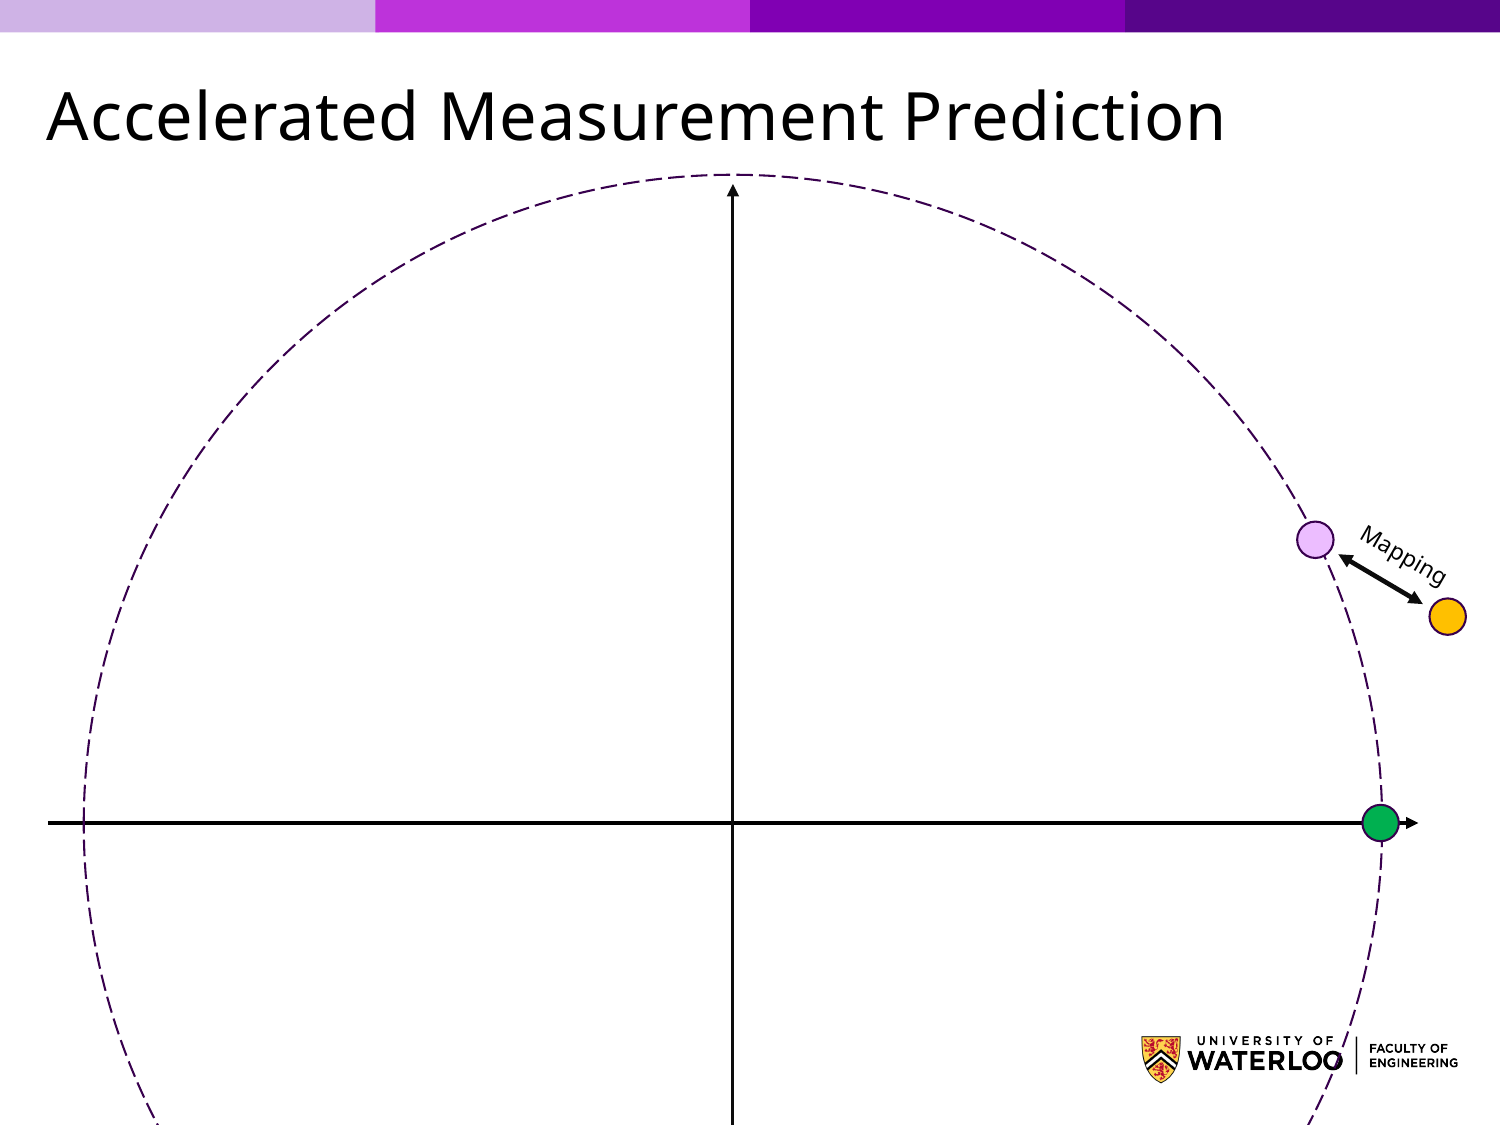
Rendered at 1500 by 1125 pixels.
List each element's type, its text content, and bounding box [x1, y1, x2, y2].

text_box [1296, 520, 1335, 560]
text_box [82, 173, 1383, 822]
text_box [1361, 803, 1400, 822]
text_box [1361, 824, 1400, 843]
text_box [733, 824, 1383, 1125]
text_box [82, 824, 732, 1125]
picture [1314, 1002, 1500, 1117]
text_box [1338, 554, 1423, 604]
title Accelerated Measurement Prediction [31, 46, 1456, 194]
text_box Mapping [1339, 504, 1480, 611]
text_box [1428, 599, 1467, 636]
